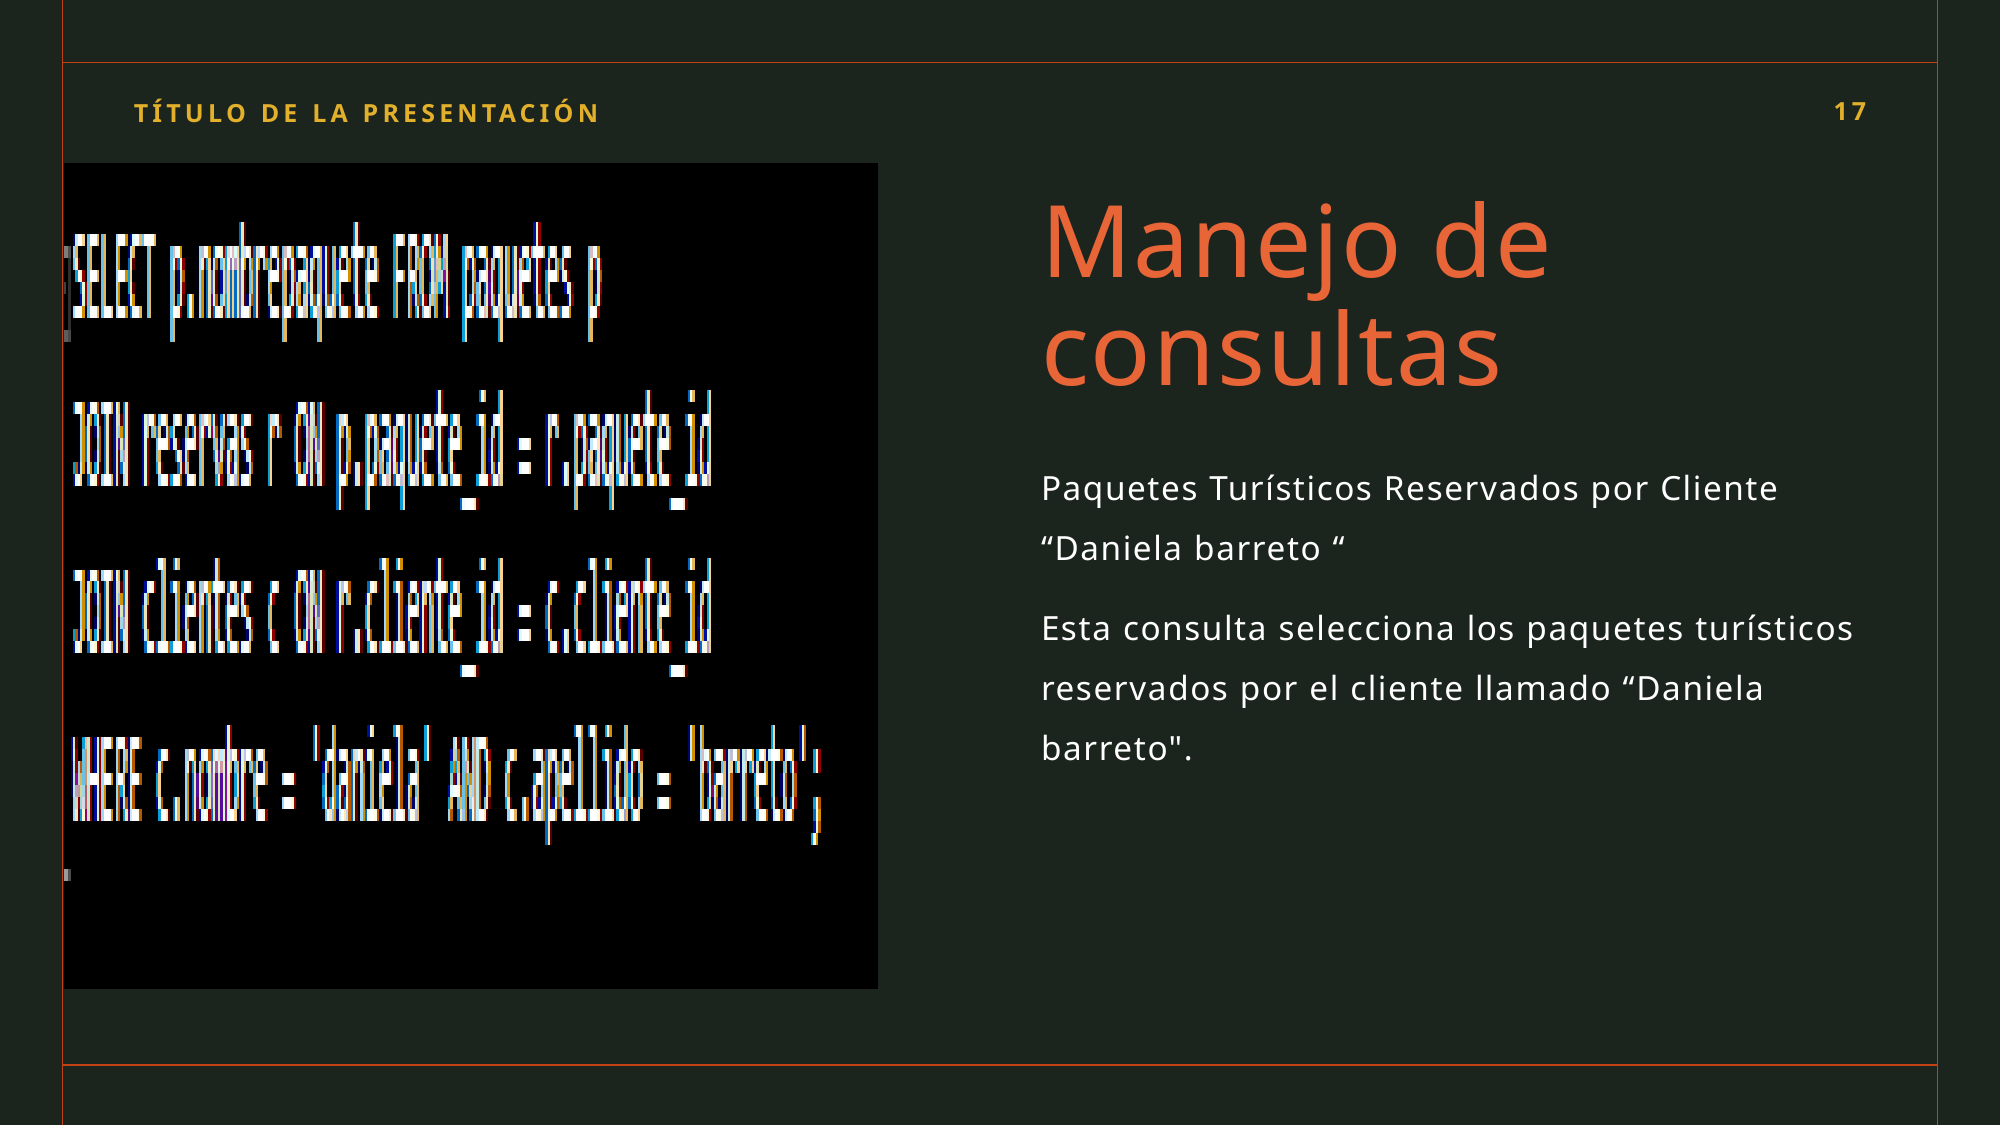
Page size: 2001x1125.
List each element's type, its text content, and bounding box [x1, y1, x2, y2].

list Paquetes Turísticos Reservados por Cliente “Daniela barreto “ Esta consulta selecciona los paquetes turísticos reservados por el cliente llamado “Daniela barreto". [1026, 439, 1881, 989]
picture [64, 163, 878, 989]
slide_number 17 [1237, 82, 1882, 143]
footer TÍTULO DE LA PRESENTACIÓN [118, 82, 763, 143]
title Manejo de consultas [1026, 158, 1881, 439]
